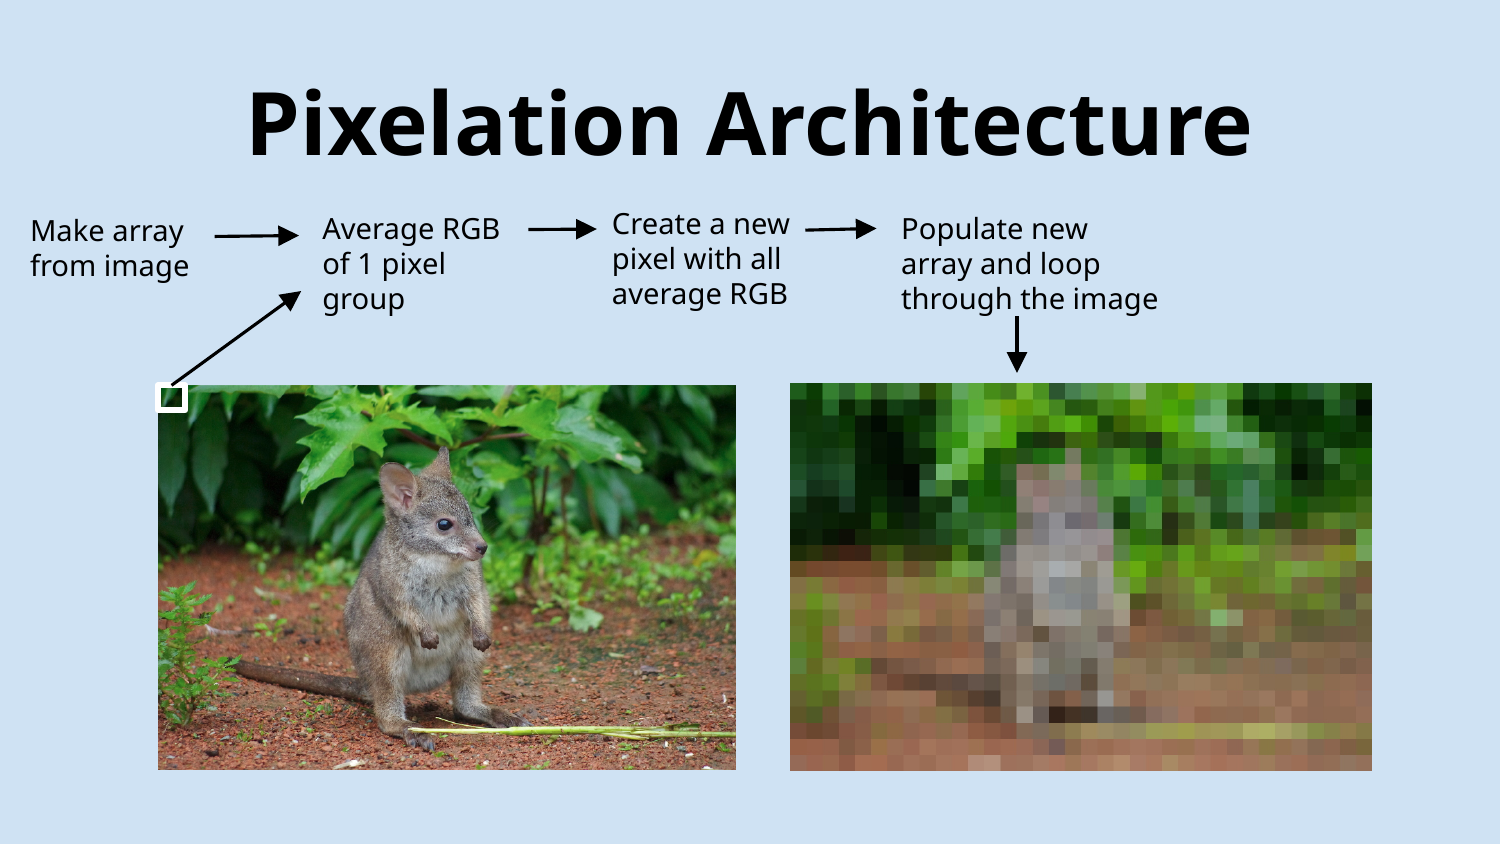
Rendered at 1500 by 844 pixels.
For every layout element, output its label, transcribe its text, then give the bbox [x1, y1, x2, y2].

picture [789, 383, 1372, 772]
title Pixelation Architecture [51, 51, 1449, 189]
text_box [171, 290, 302, 386]
text_box Populate new array and loop through the image [886, 195, 1175, 345]
text_box Create a new pixel with all average RGB [596, 190, 833, 327]
text_box Average RGB of 1 pixel group [307, 195, 543, 317]
picture [157, 385, 737, 770]
text_box Make array from image [15, 197, 215, 319]
